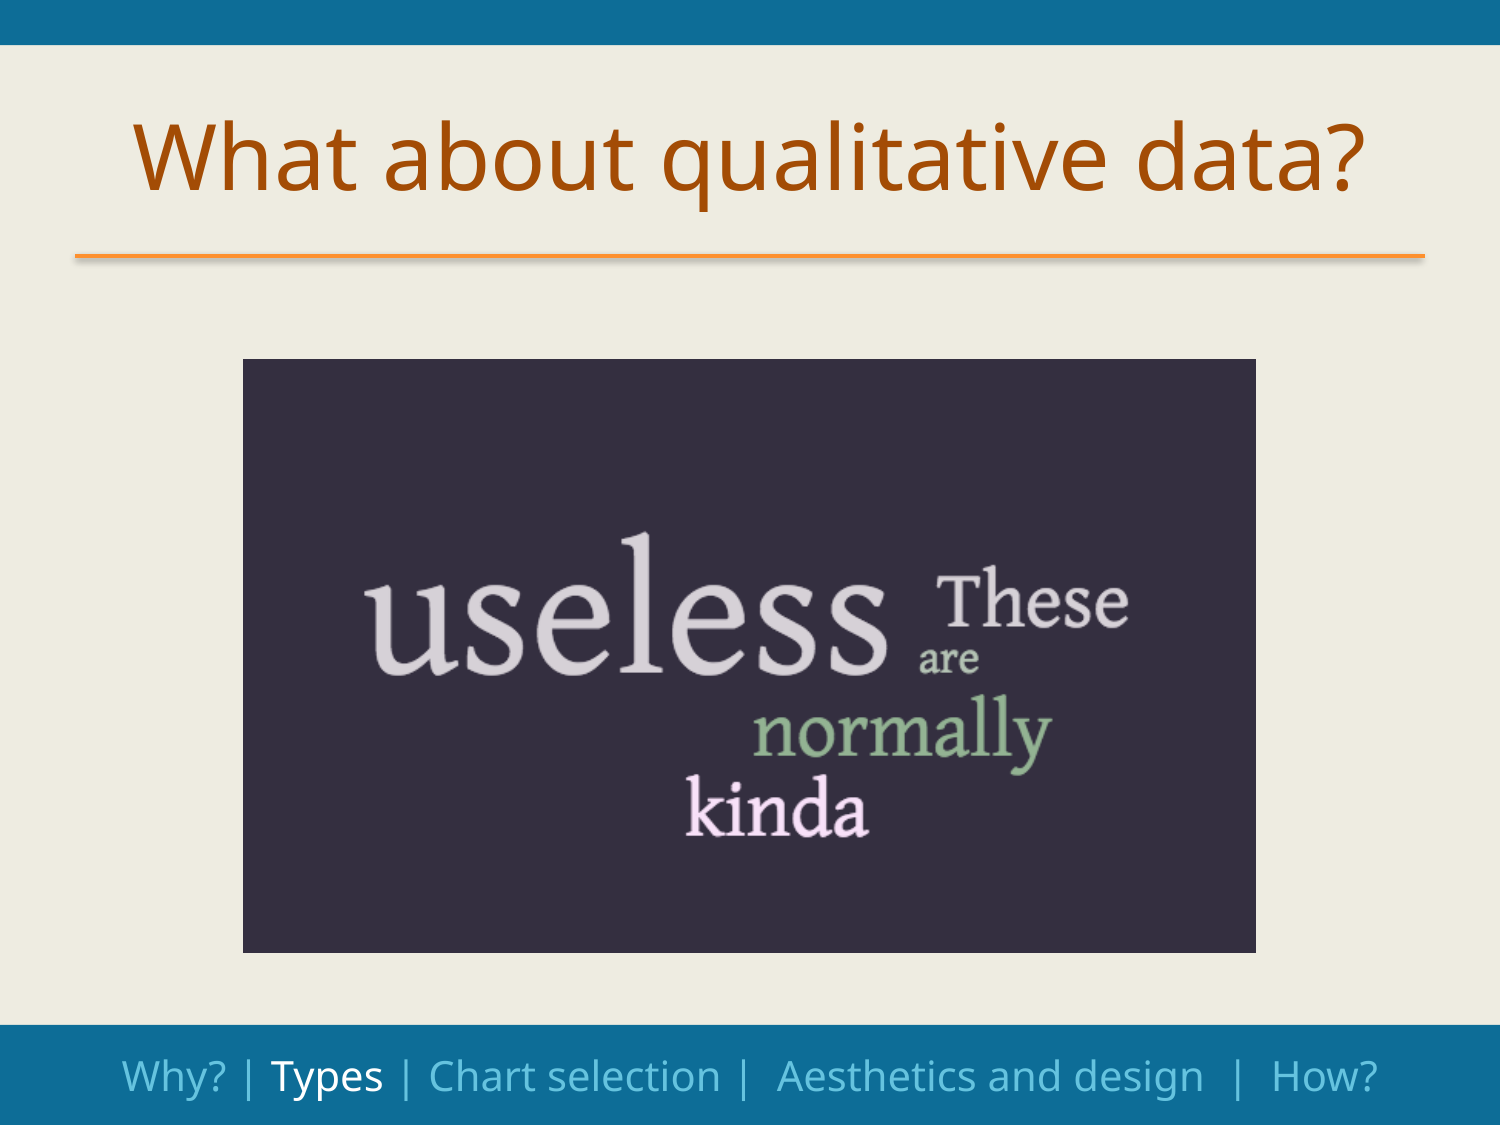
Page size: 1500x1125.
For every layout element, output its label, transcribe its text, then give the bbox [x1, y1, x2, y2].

text_box Why? | Types | Chart selection | Aesthetics and design | How? [0, 1042, 1500, 1108]
picture [243, 358, 1257, 954]
title What about qualitative data? [75, 75, 1425, 233]
